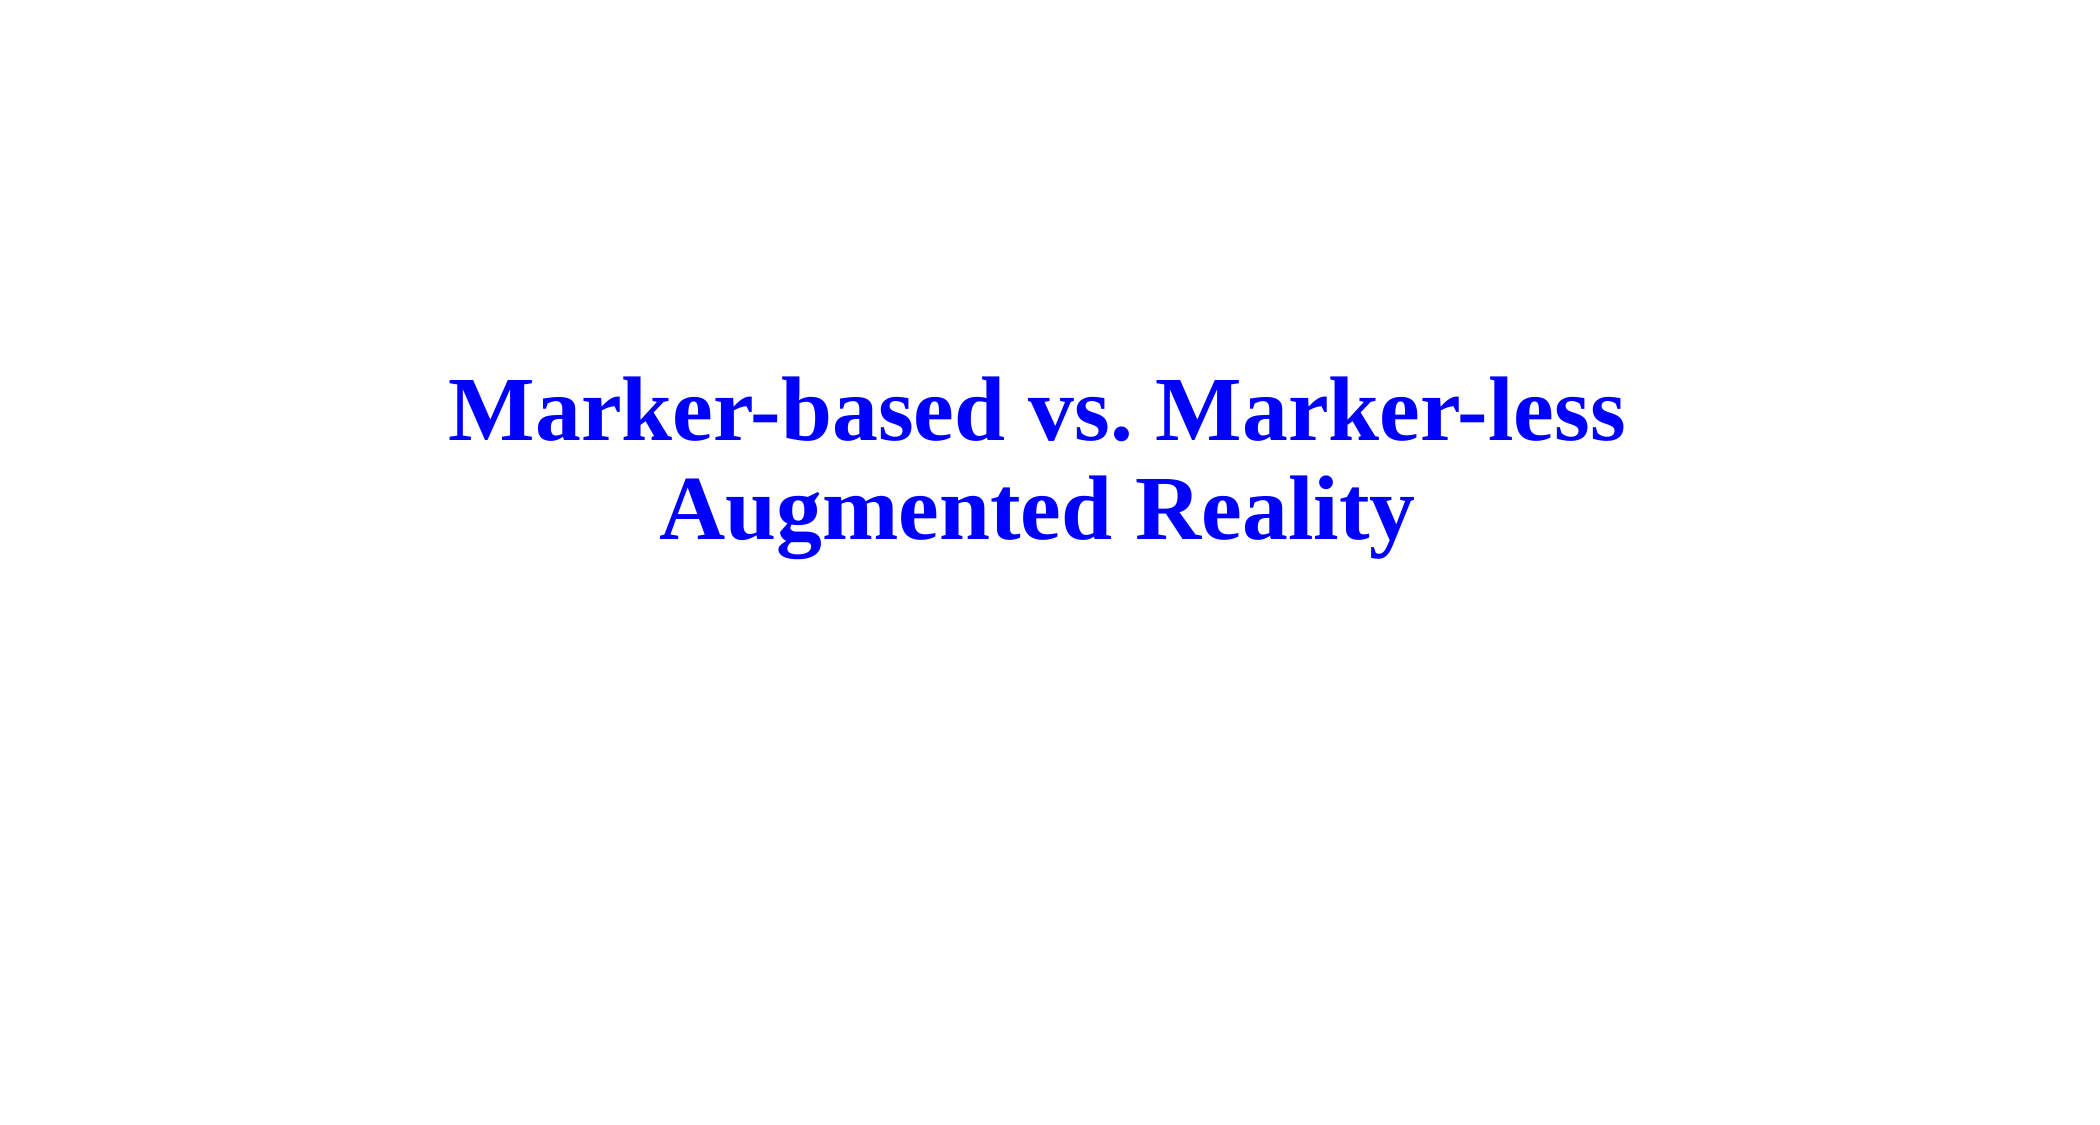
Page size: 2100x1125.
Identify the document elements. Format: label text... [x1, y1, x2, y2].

title Marker-based vs. Marker-less Augmented Reality [215, 388, 1862, 532]
